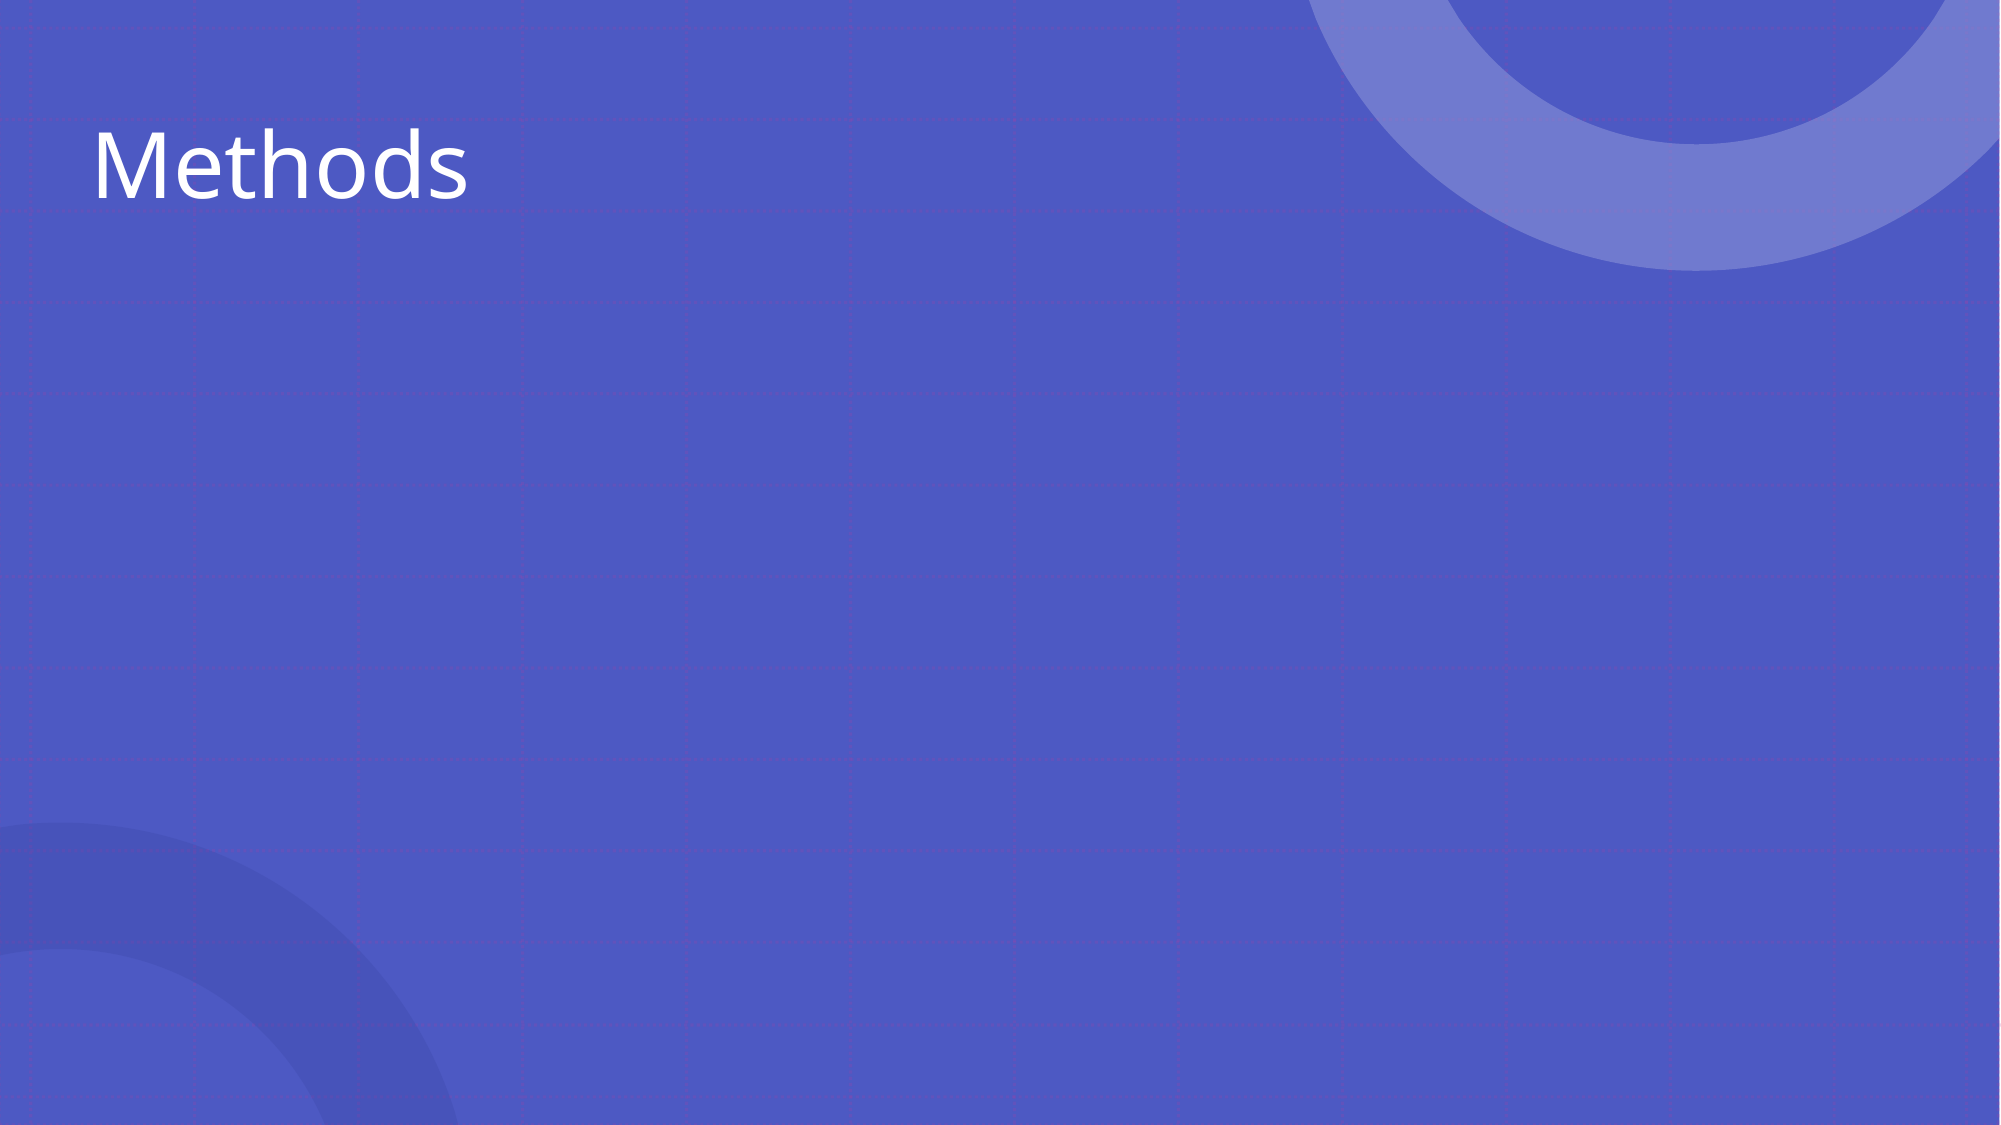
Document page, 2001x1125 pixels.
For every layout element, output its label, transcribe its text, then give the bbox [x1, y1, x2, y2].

title Methods [75, 59, 1834, 278]
